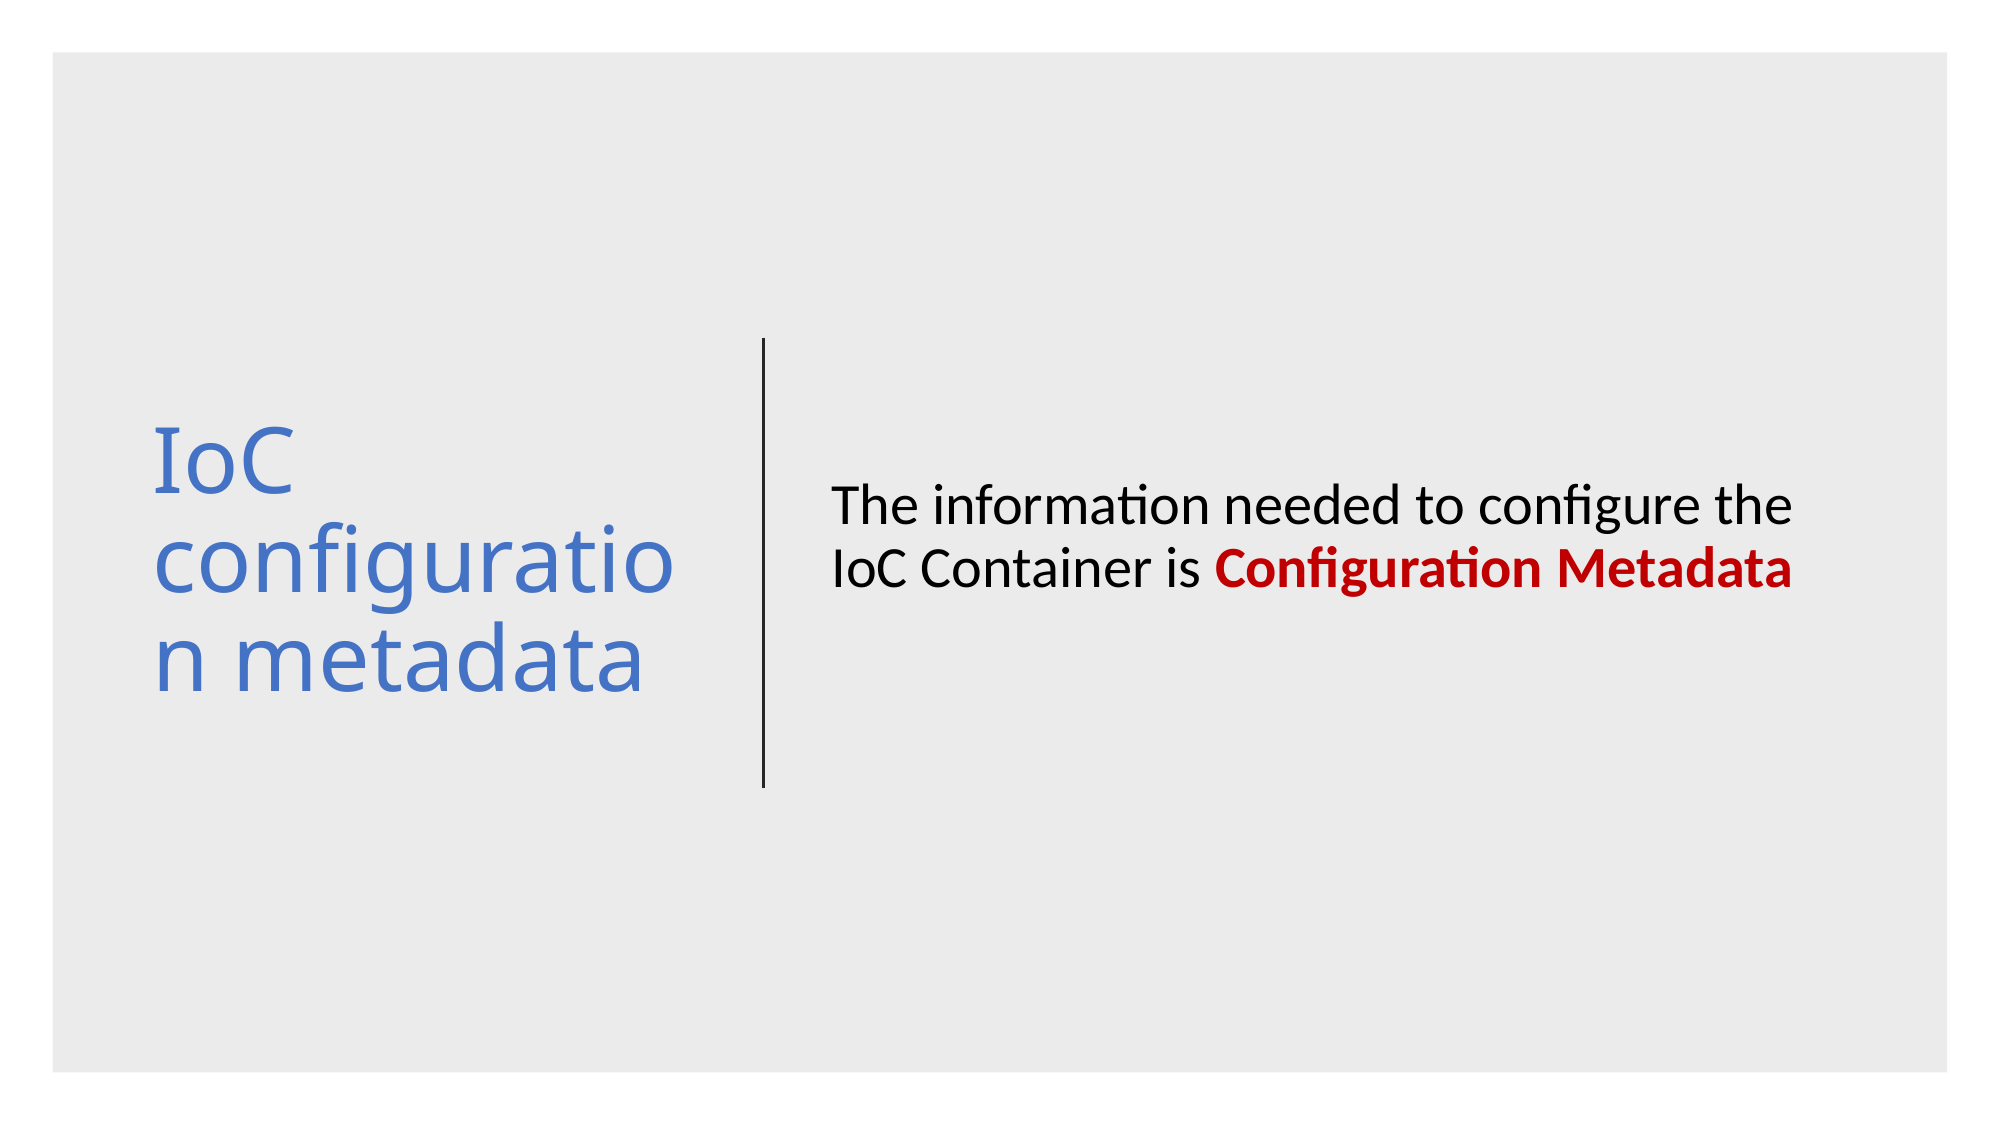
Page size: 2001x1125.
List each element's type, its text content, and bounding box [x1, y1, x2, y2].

list The information needed to configure the IoC Container is Configuration Metadata [816, 158, 1888, 967]
title IoC configuration metadata [137, 158, 711, 967]
text_box [52, 51, 1948, 1073]
